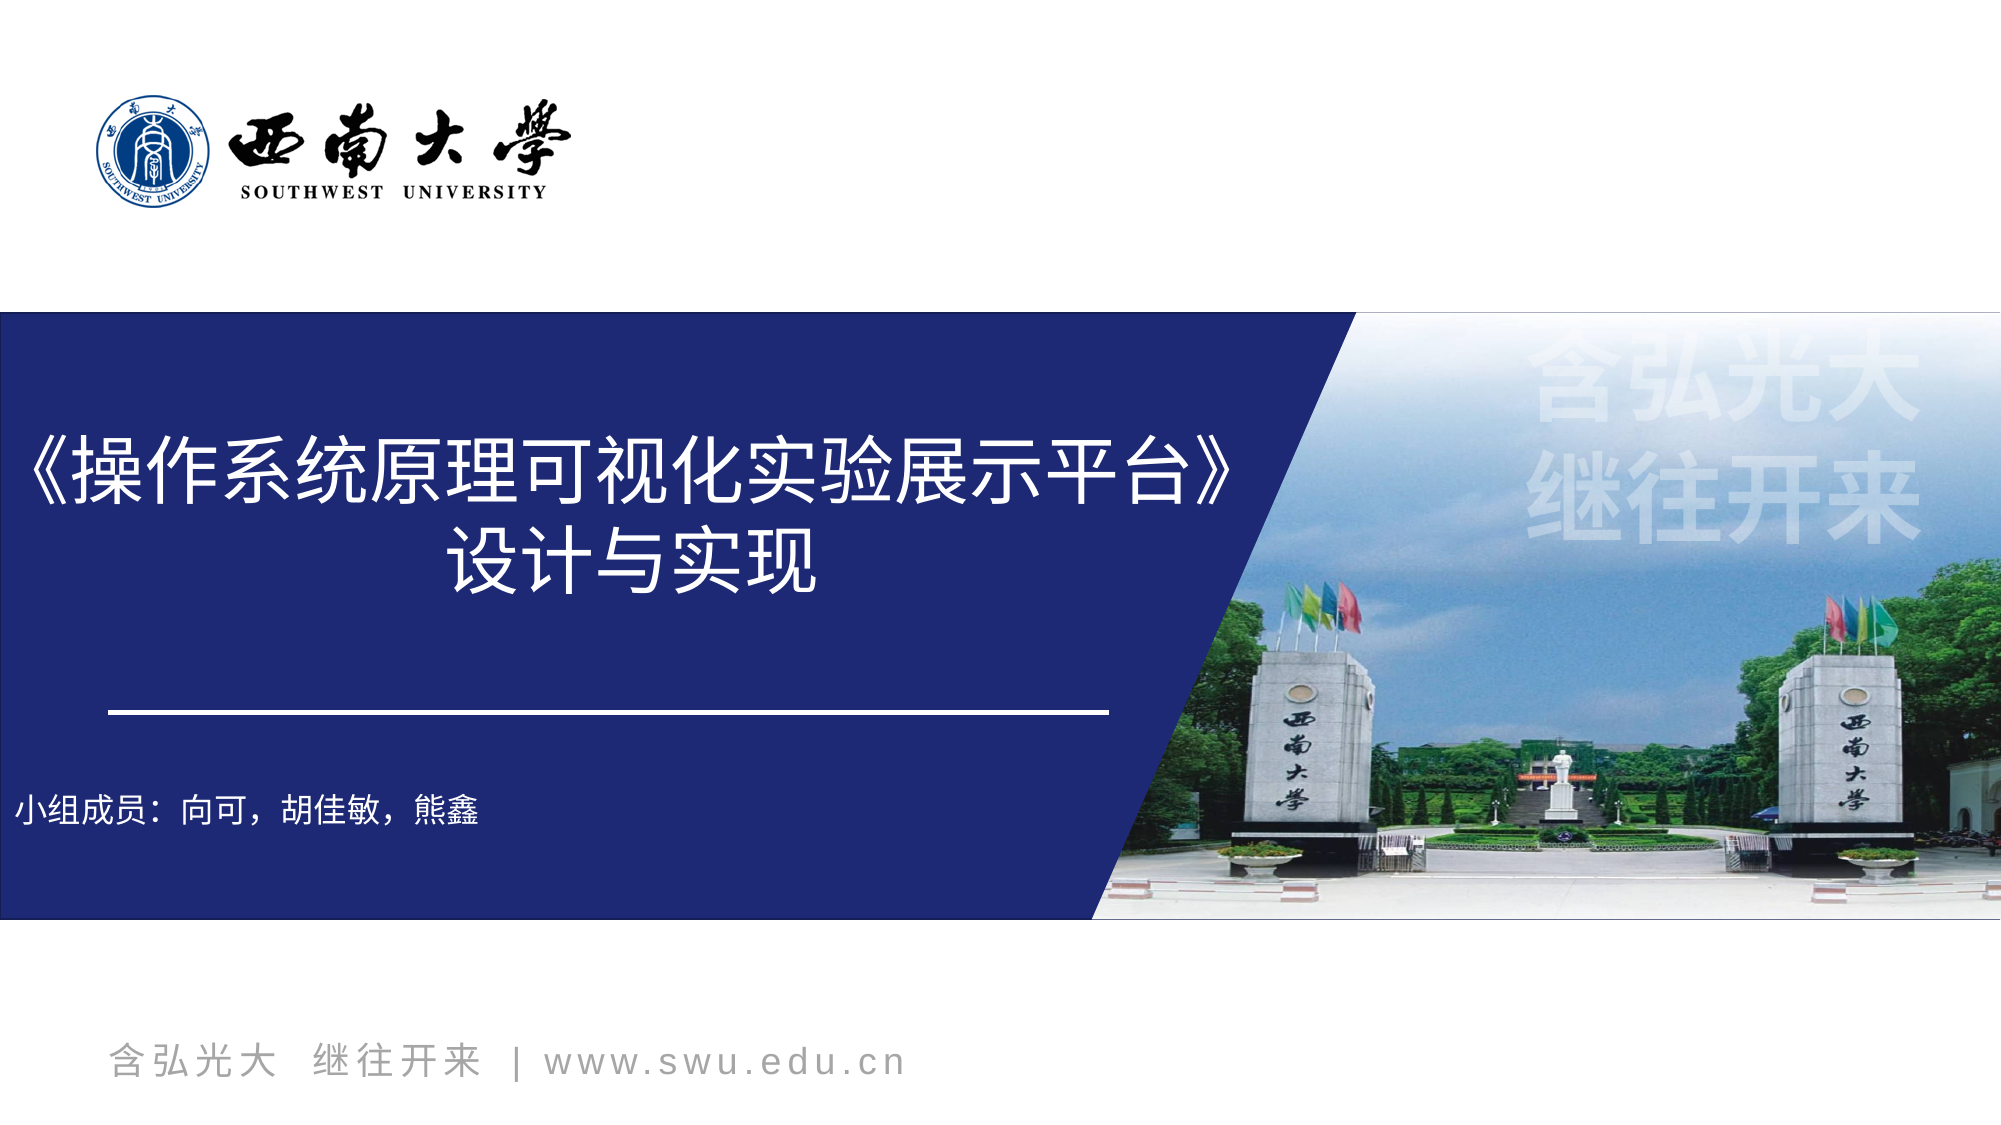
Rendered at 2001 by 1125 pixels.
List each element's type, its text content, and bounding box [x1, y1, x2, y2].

text_box 含弘光大 [1231, 306, 1940, 312]
title [101, 704, 665, 712]
text_box 《操作系统原理可视化实验展示平台》 设计与实现 [0, 416, 1091, 704]
picture [0, 15, 696, 310]
picture [1091, 312, 2001, 920]
text_box 小组成员：向可，胡佳敏，熊鑫 [0, 782, 1091, 837]
